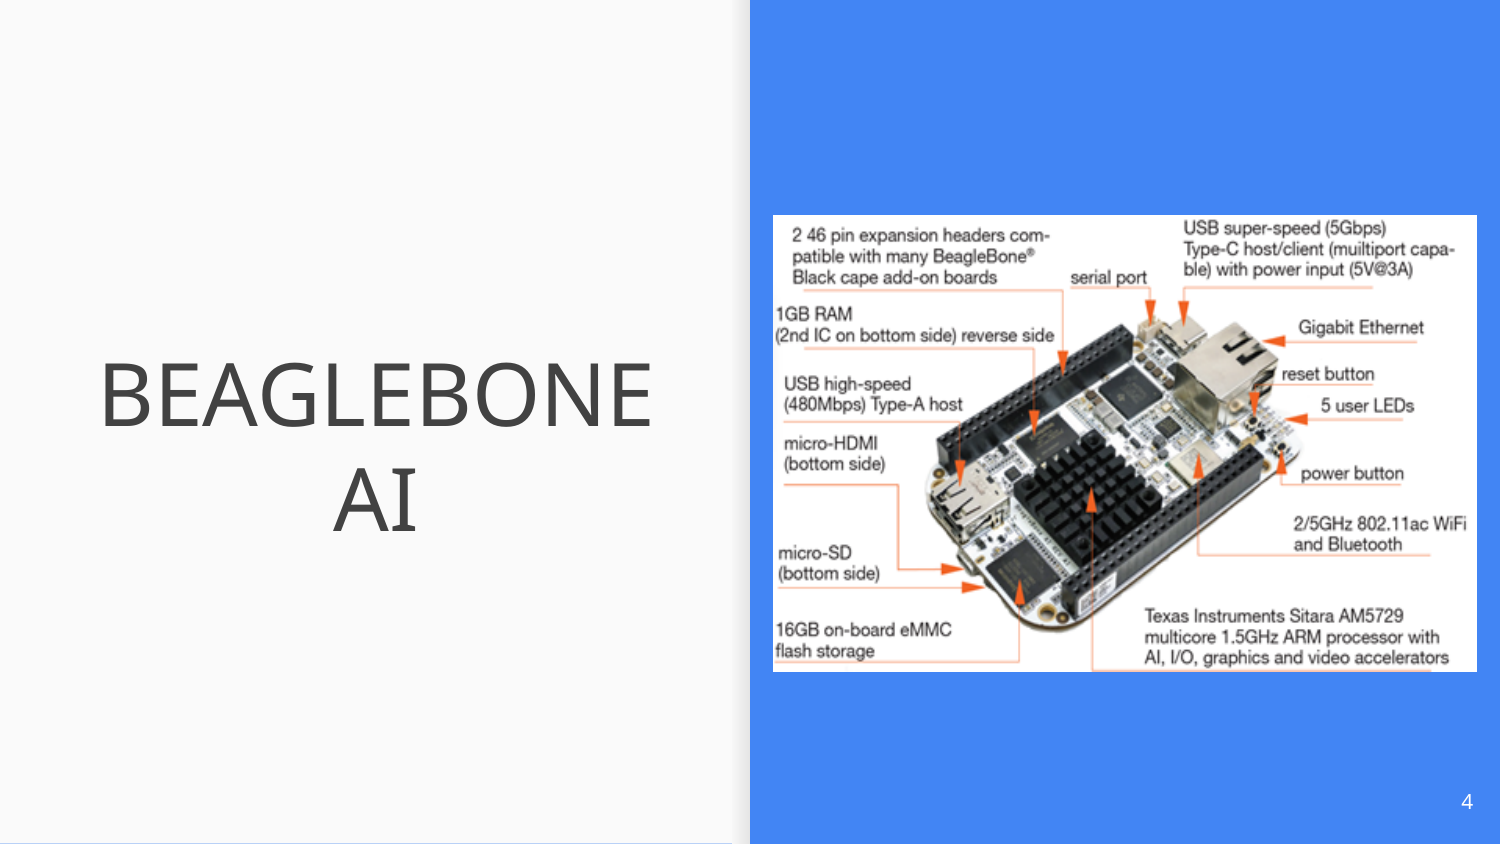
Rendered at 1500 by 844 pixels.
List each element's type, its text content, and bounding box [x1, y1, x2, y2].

slide_number ‹#› [1398, 770, 1489, 835]
title BEAGLEBONE AI [44, 215, 709, 672]
picture [772, 215, 1477, 672]
